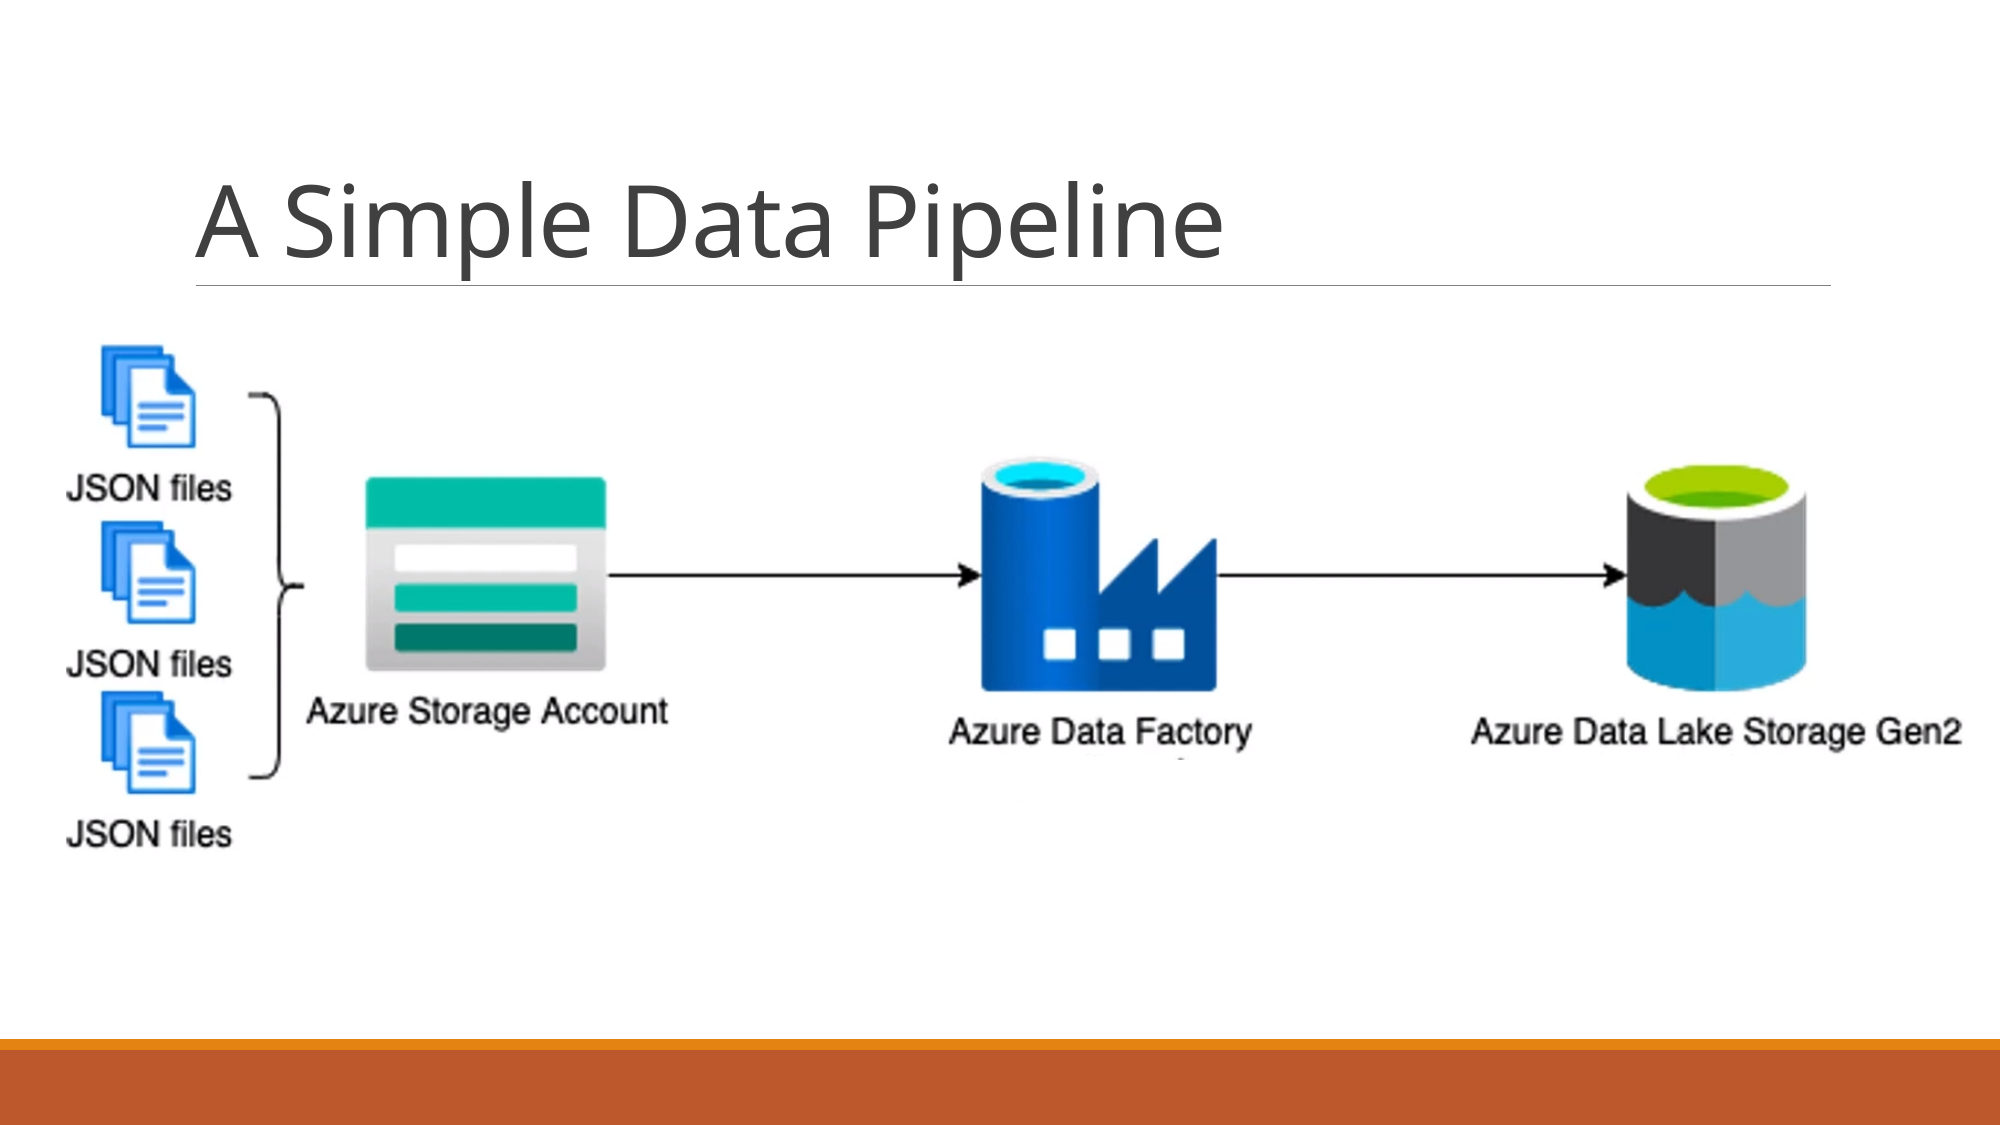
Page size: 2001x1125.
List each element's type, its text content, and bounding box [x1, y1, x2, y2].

picture [0, 310, 2000, 916]
title A Simple Data Pipeline [180, 47, 1830, 285]
